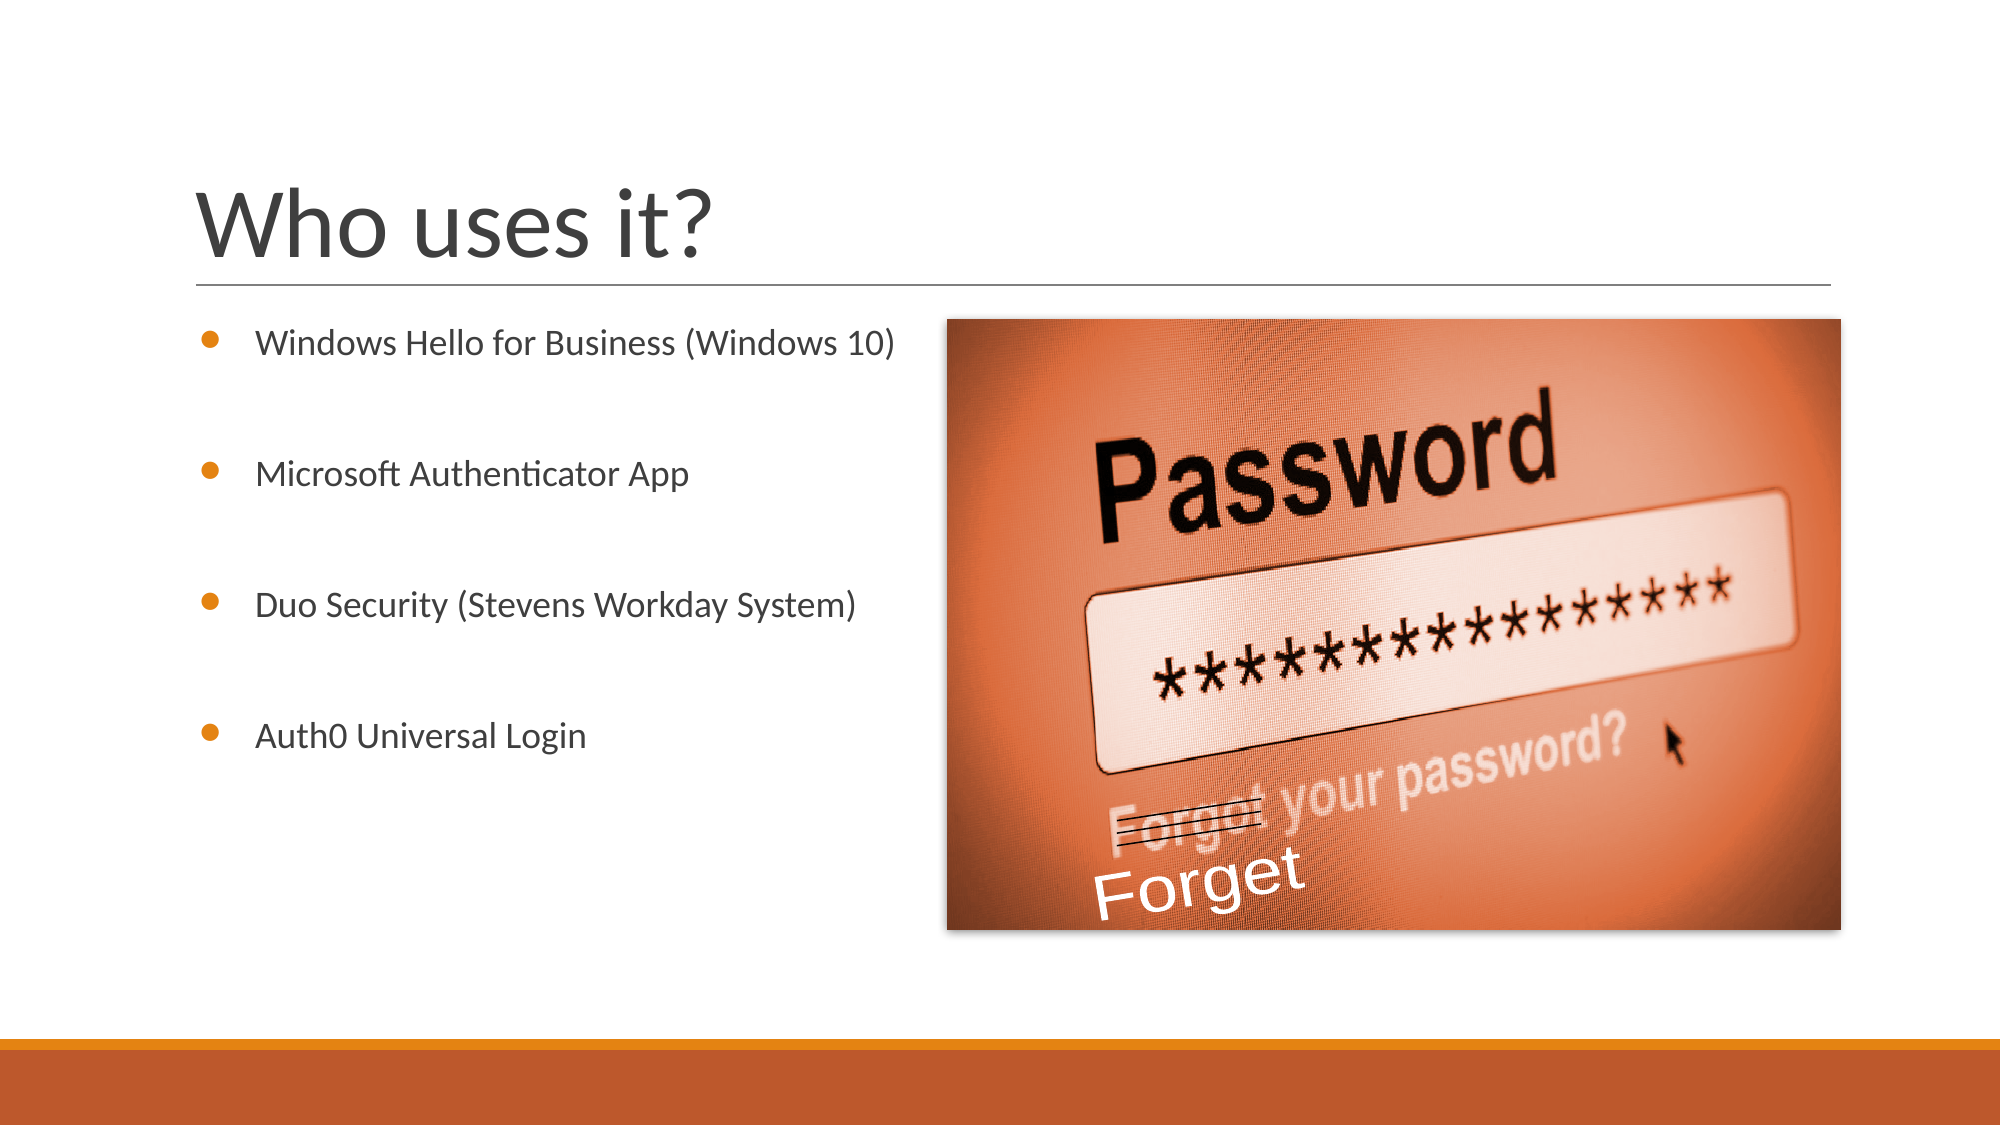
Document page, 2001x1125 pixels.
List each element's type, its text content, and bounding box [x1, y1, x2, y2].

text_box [1116, 798, 1262, 821]
list Windows Hello for Business (Windows 10) Microsoft Authenticator App Duo Security (Stevens Workday System) Auth0 Universal Login [180, 315, 1036, 963]
picture [947, 319, 1841, 930]
title Who uses it? [180, 47, 1830, 285]
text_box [1116, 828, 1262, 846]
